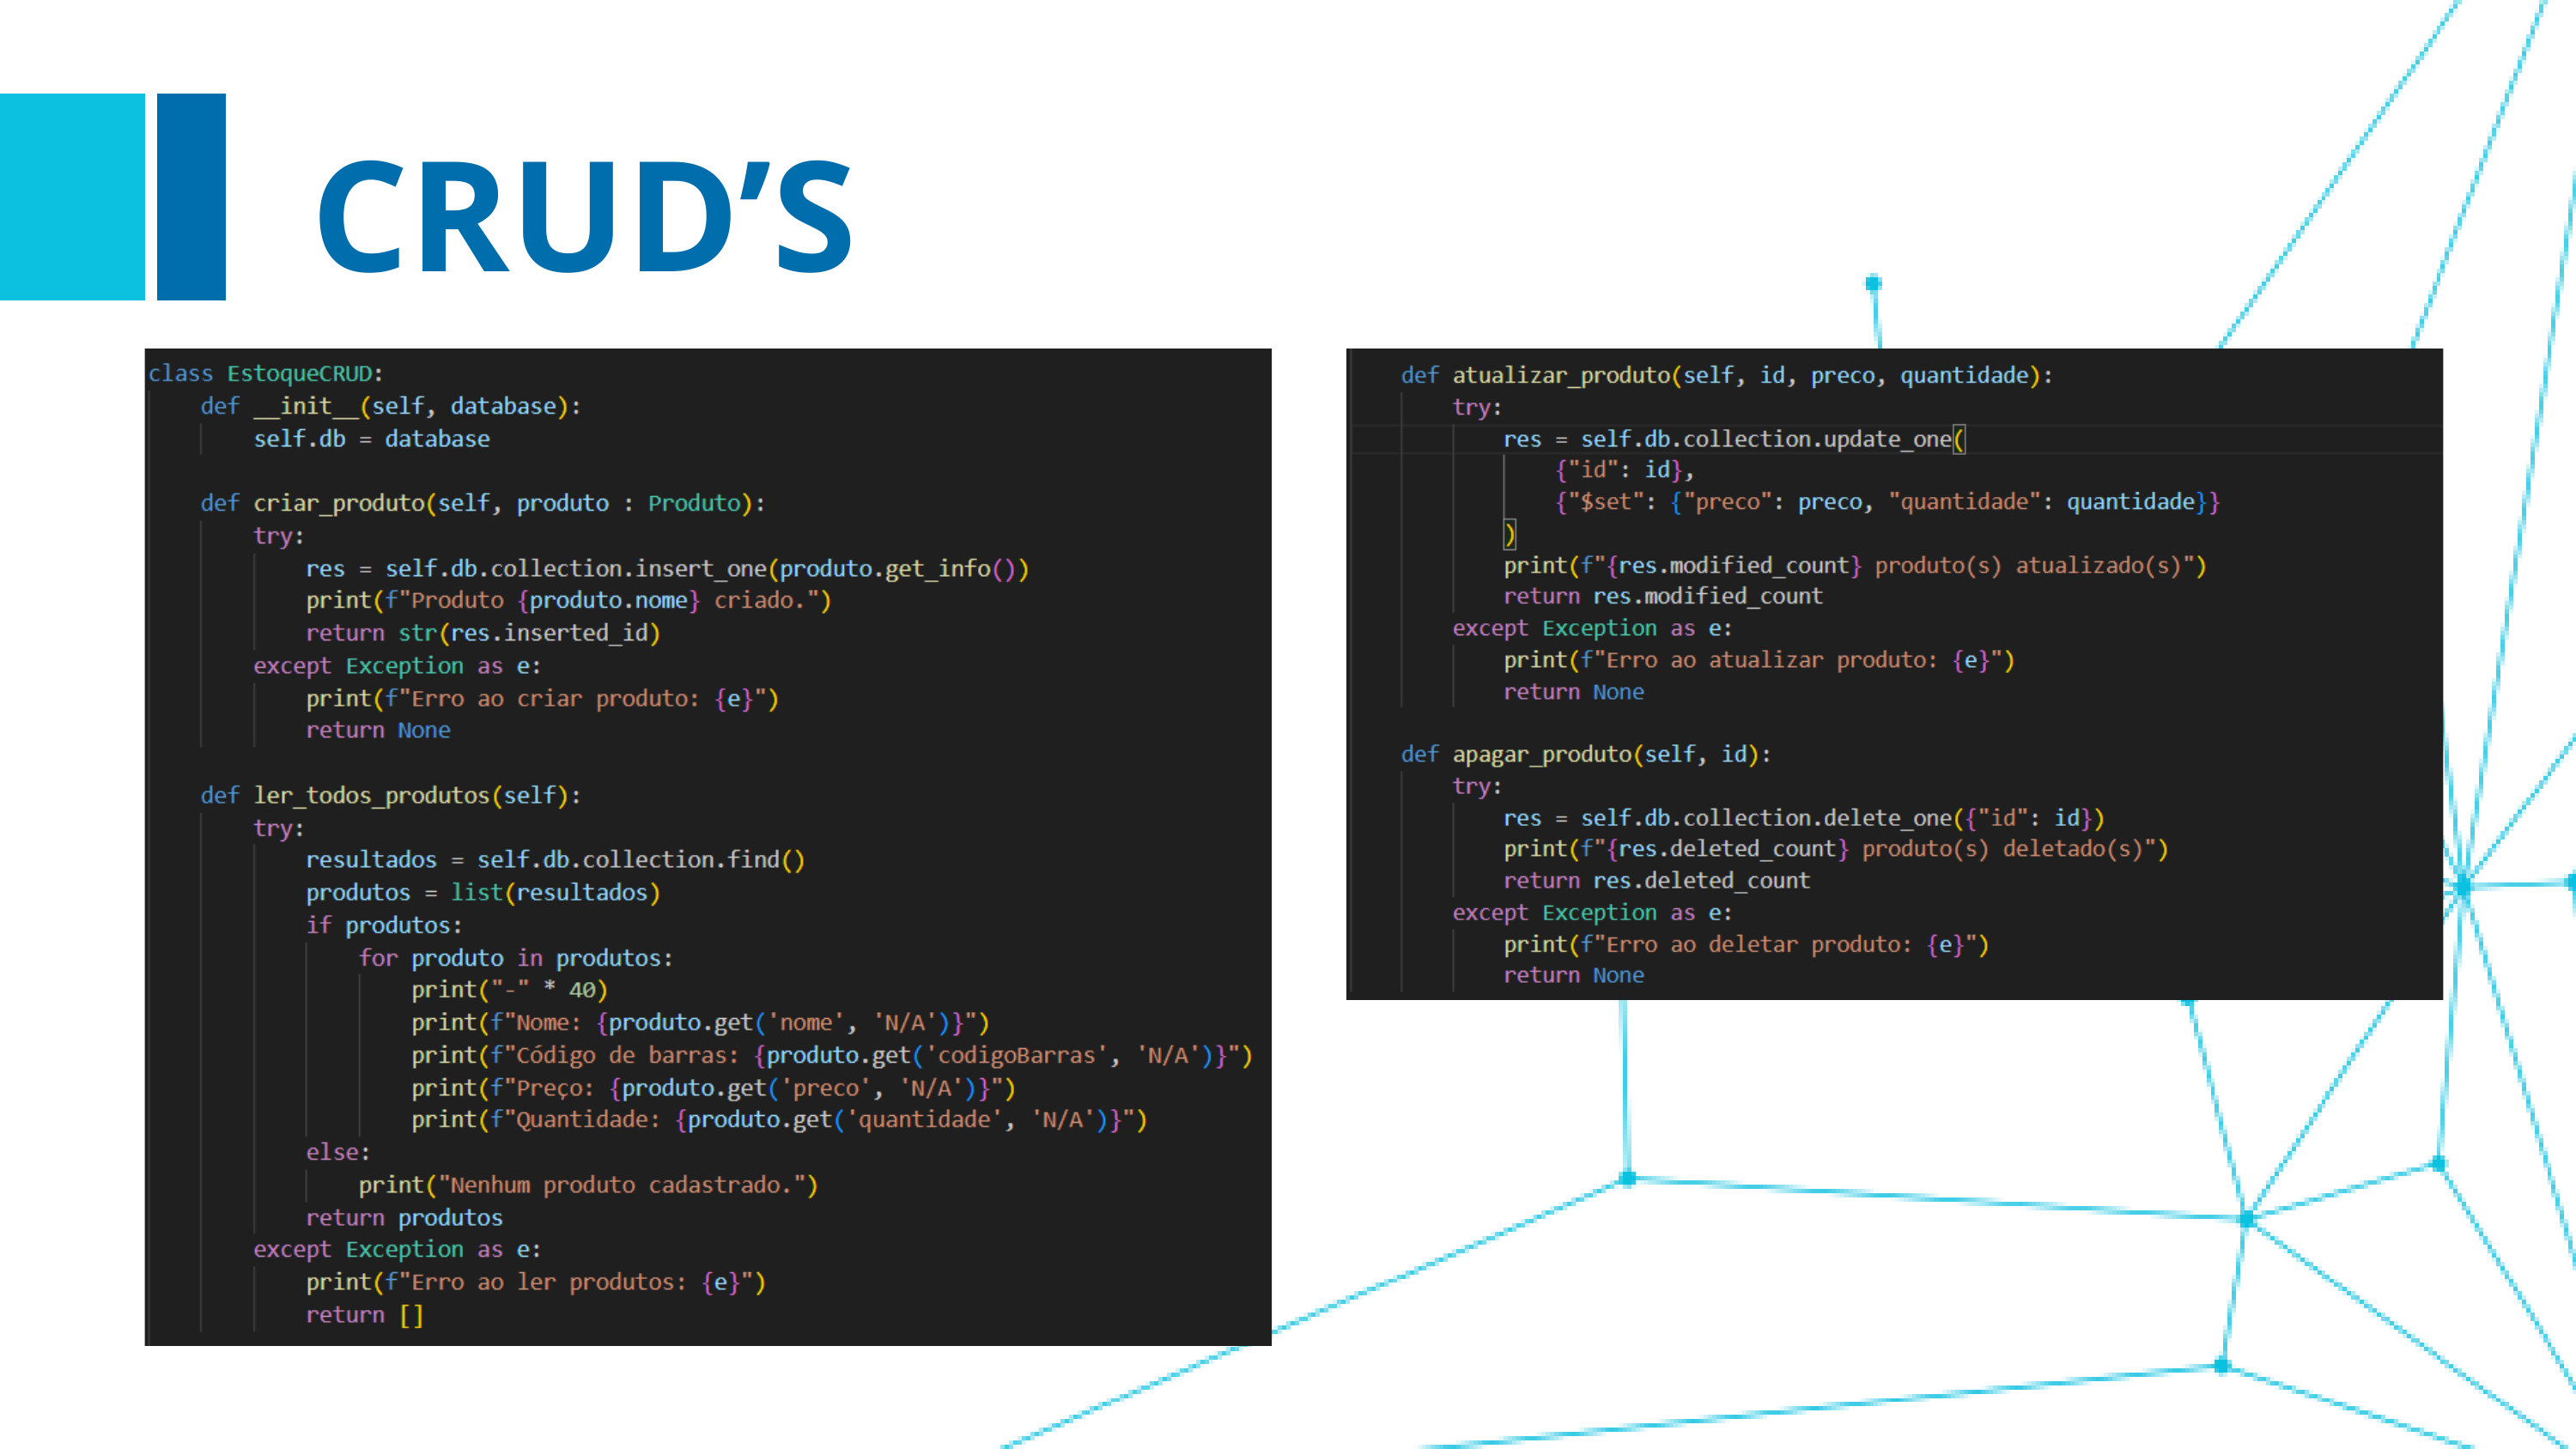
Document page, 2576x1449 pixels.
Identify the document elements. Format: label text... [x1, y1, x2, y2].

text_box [0, 93, 145, 300]
text_box [856, 0, 2576, 1449]
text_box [156, 93, 227, 300]
text_box [1346, 349, 2444, 1000]
text_box [144, 349, 1273, 1346]
text_box CRUD’S [311, 114, 2403, 302]
